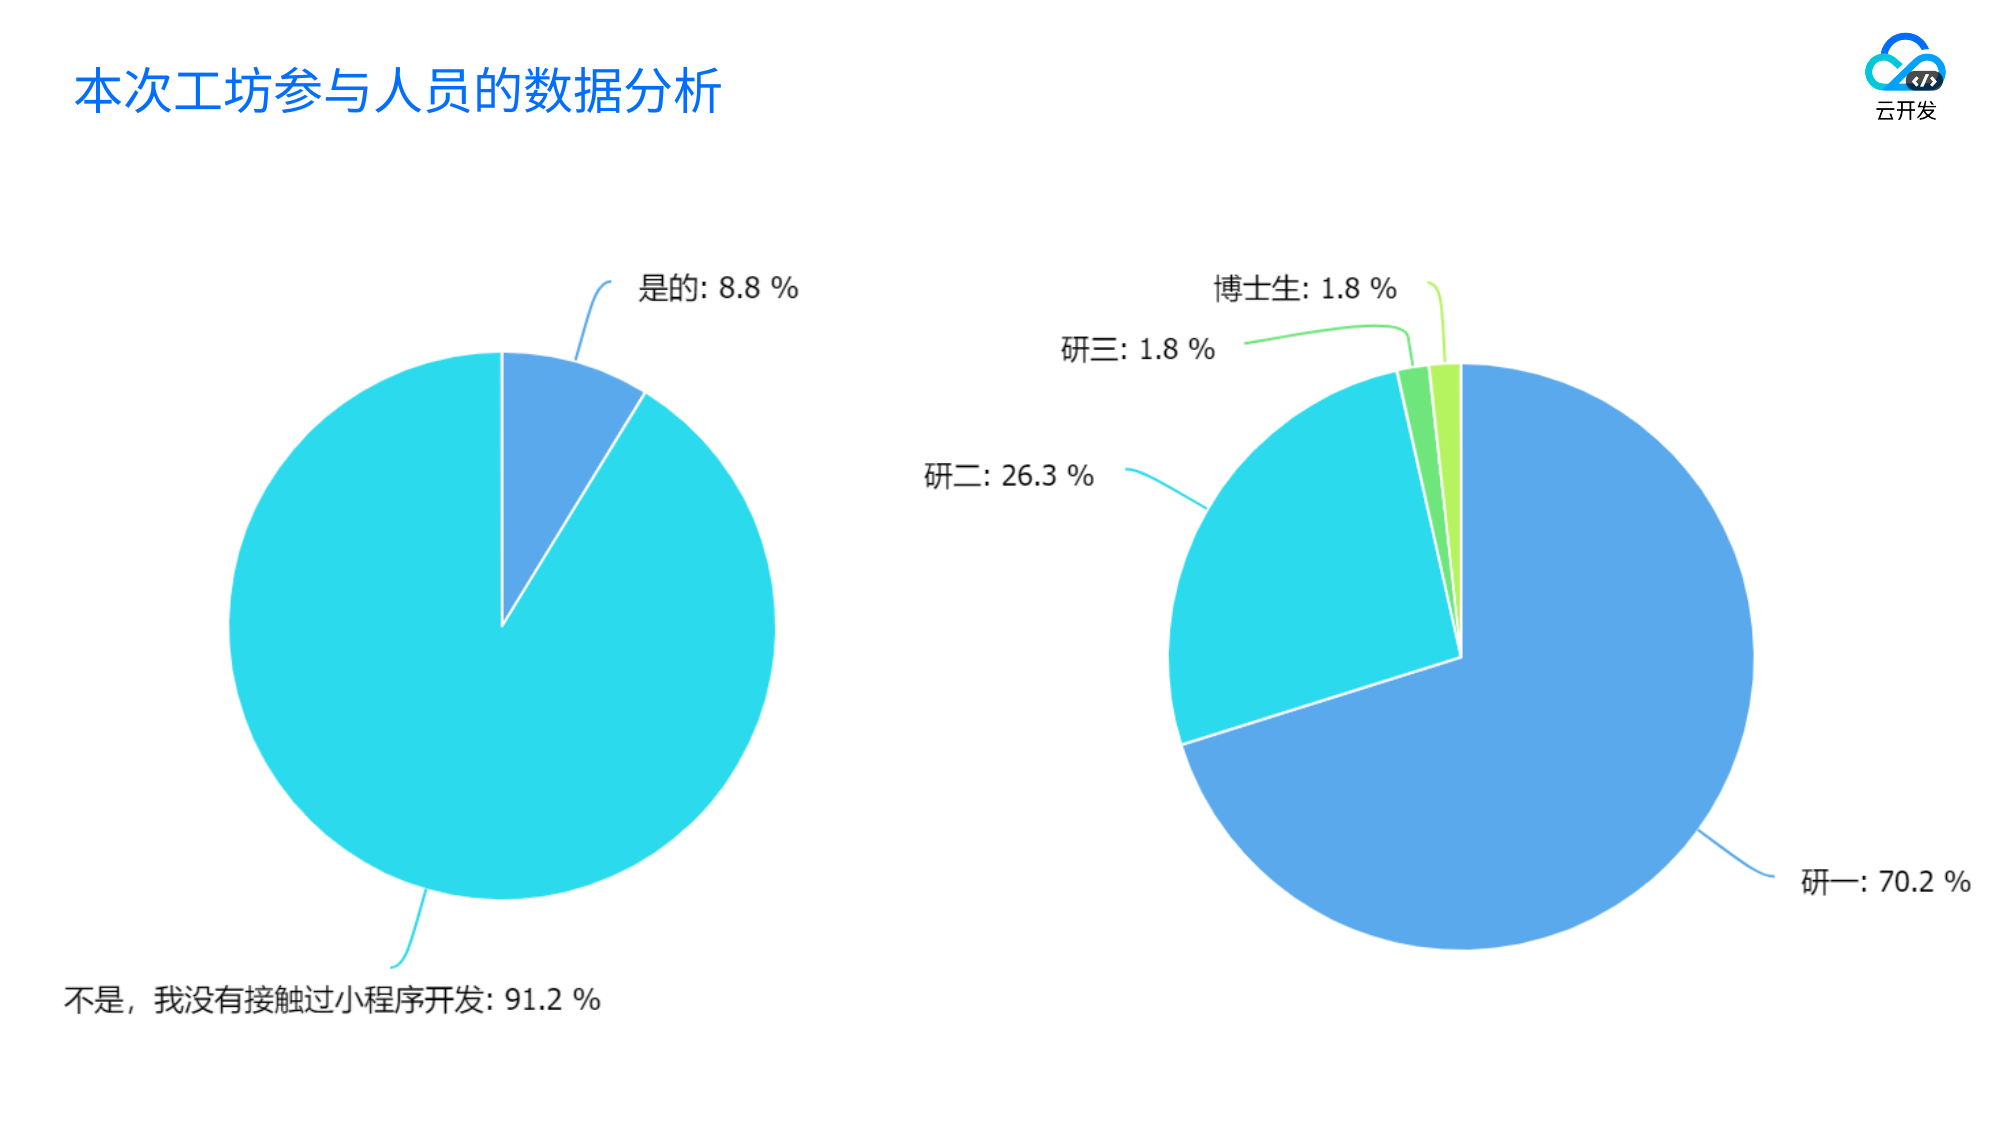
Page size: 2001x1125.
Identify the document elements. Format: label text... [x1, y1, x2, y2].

title 本次工坊参与人员的数据分析 [59, 59, 1784, 277]
picture [903, 230, 2000, 996]
picture [22, 230, 879, 1051]
picture [1862, 30, 1949, 123]
